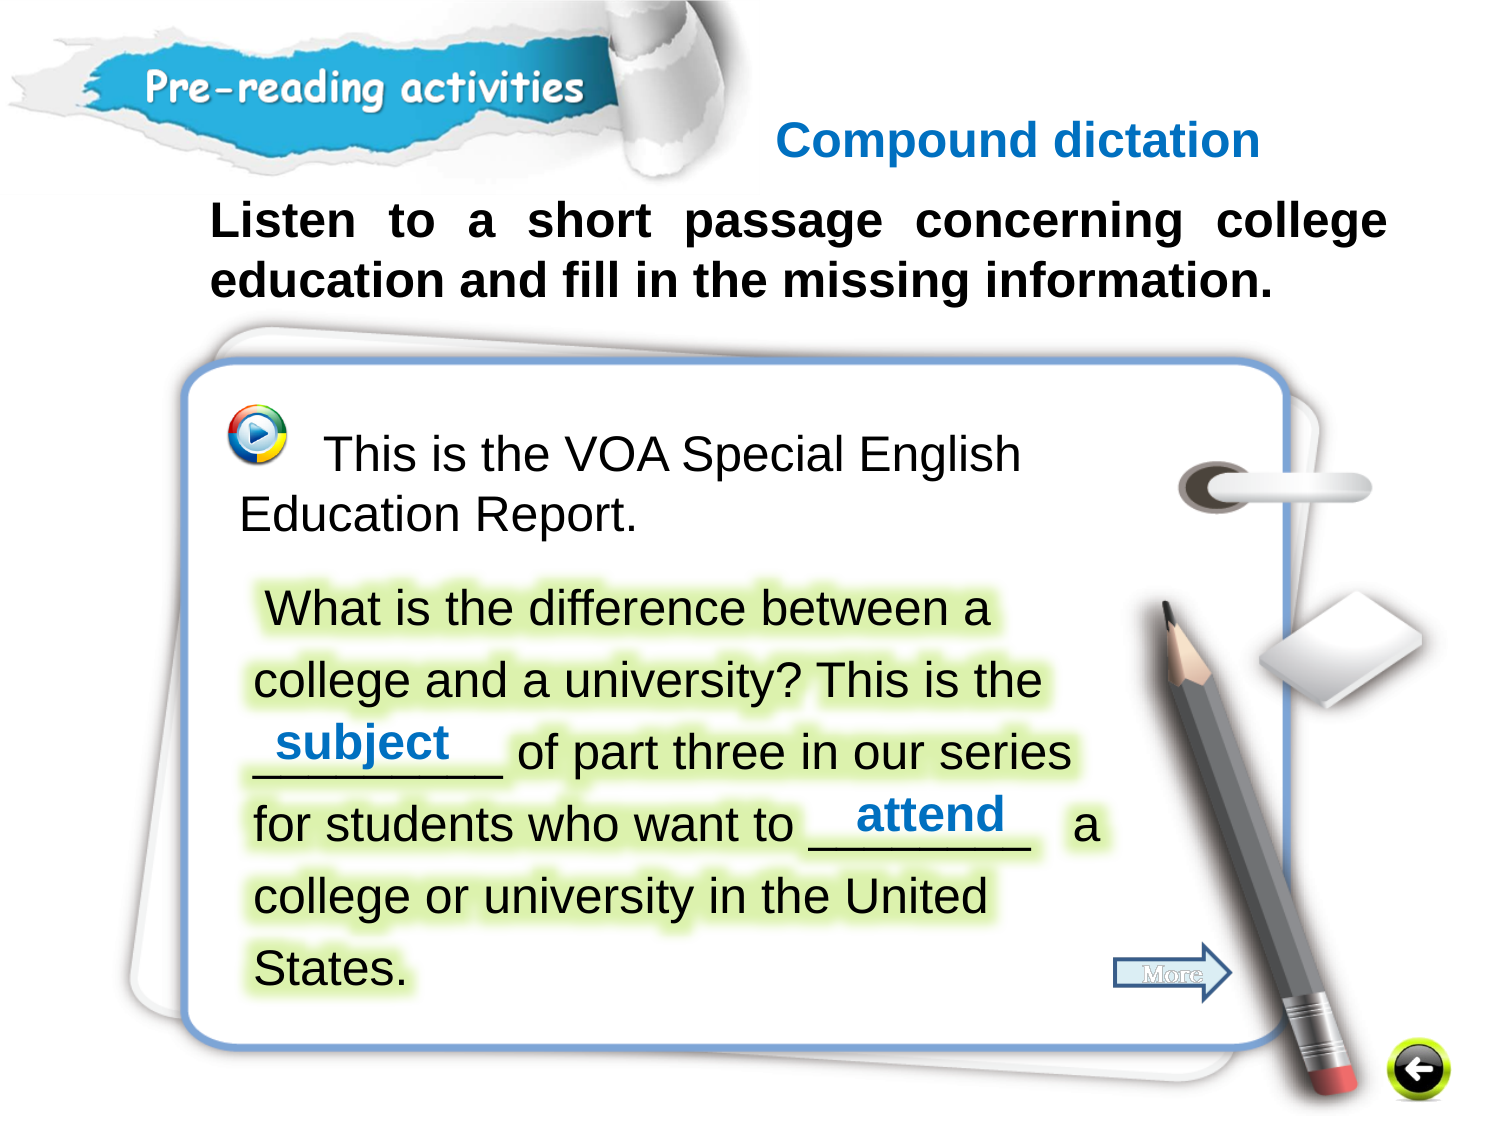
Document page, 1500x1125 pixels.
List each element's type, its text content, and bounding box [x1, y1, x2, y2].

text_box Listen to a short passage concerning college education and fill in the missing information. [194, 179, 1404, 289]
picture [73, 290, 1454, 1117]
picture [0, 0, 761, 197]
text_box Compound dictation [765, 81, 1313, 175]
